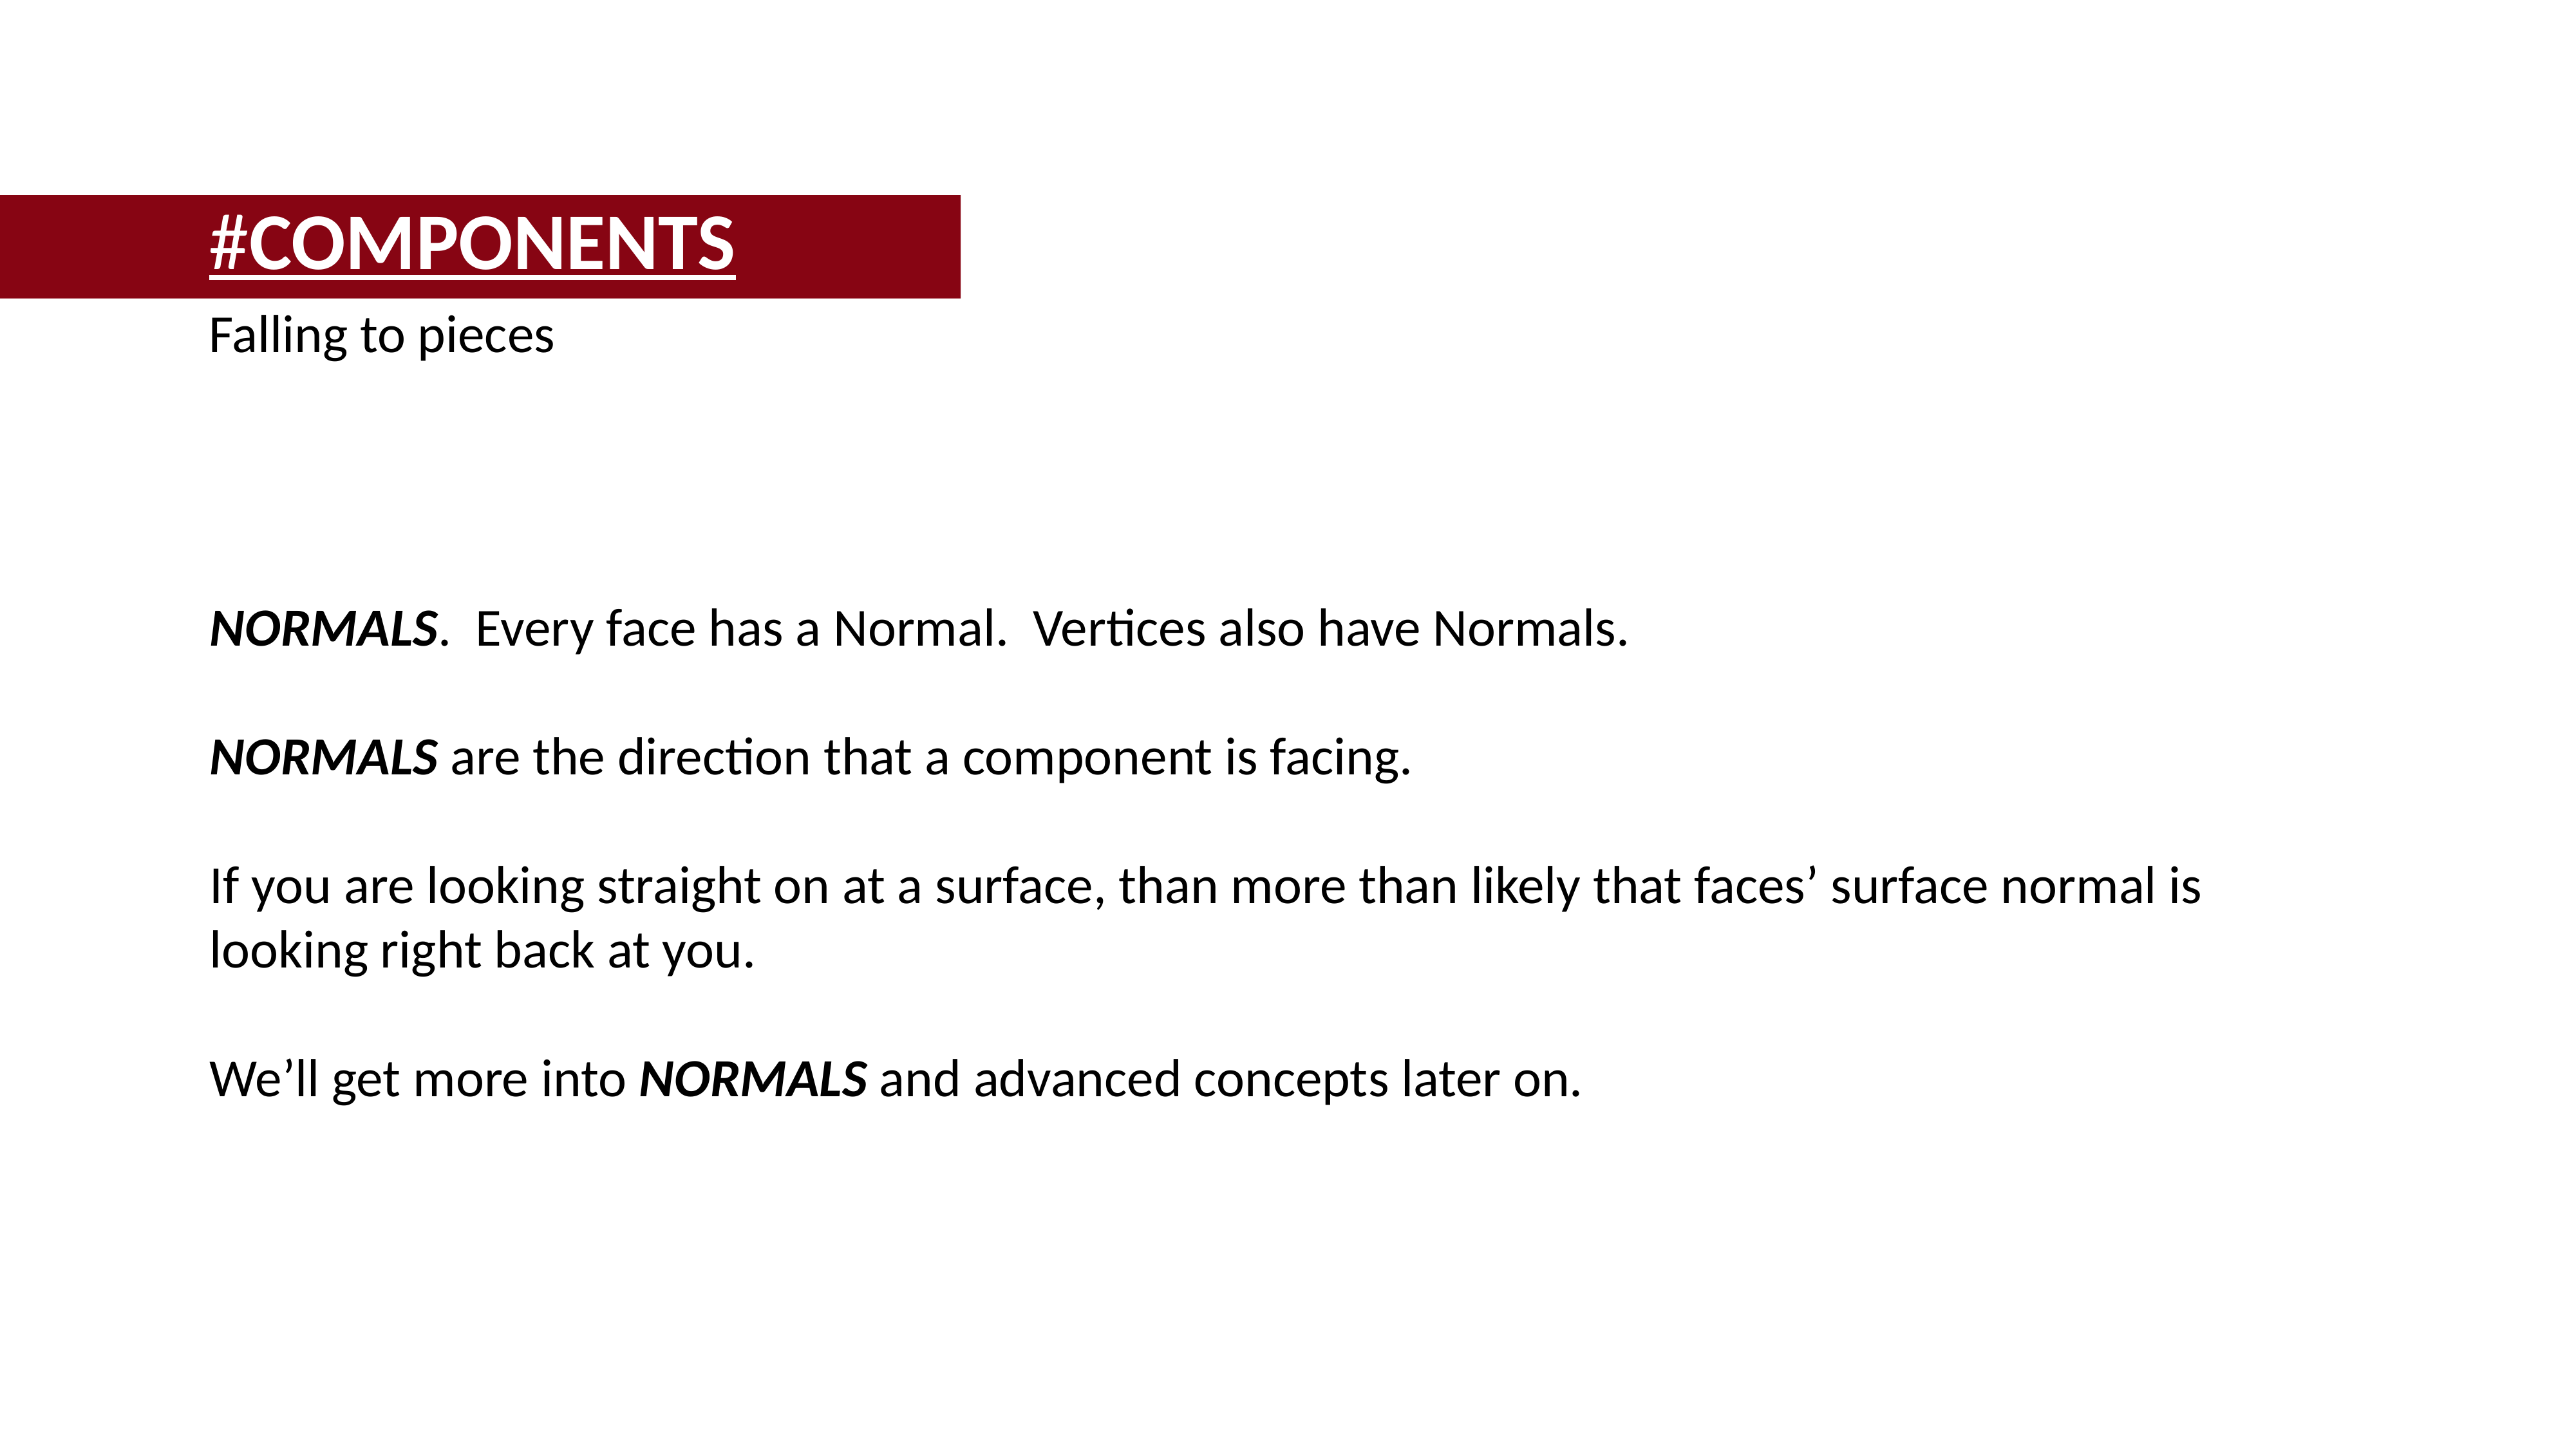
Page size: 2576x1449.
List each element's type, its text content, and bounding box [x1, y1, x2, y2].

text_box NORMALS. Every face has a Normal. Vertices also have Normals. NORMALS are the direction that a component is facing. If you are looking straight on at a surface, than more than likely that faces’ surface normal is looking right back at you. We’ll get more into NORMALS and advanced concepts later on. [200, 587, 2384, 1117]
text_box #COMPONENTS Falling to pieces [199, 184, 961, 370]
text_box [0, 195, 199, 299]
